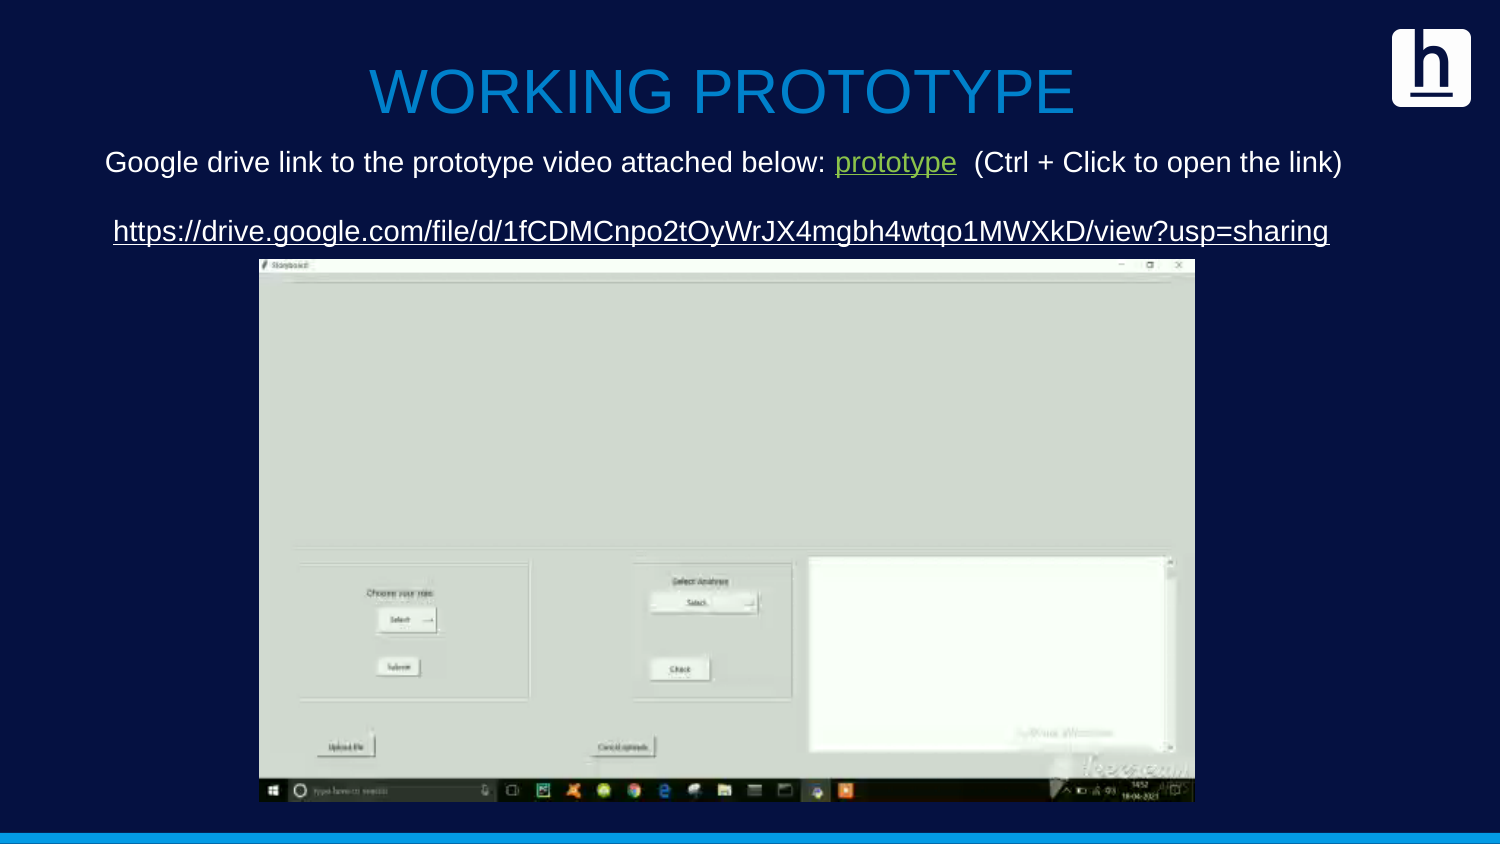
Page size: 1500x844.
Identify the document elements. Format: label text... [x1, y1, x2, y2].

title WORKING PROTOTYPE [37, 7, 1410, 169]
picture [1392, 29, 1471, 107]
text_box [257, 258, 1196, 803]
text_box Google drive link to the prototype video attached below: prototype (Ctrl + Click to open the link) https://drive.google.com/file/d/1fCDMCnpo2tOyWrJX4mgbh4wtqo1MWXkD/view?usp=sharing [90, 135, 1364, 291]
